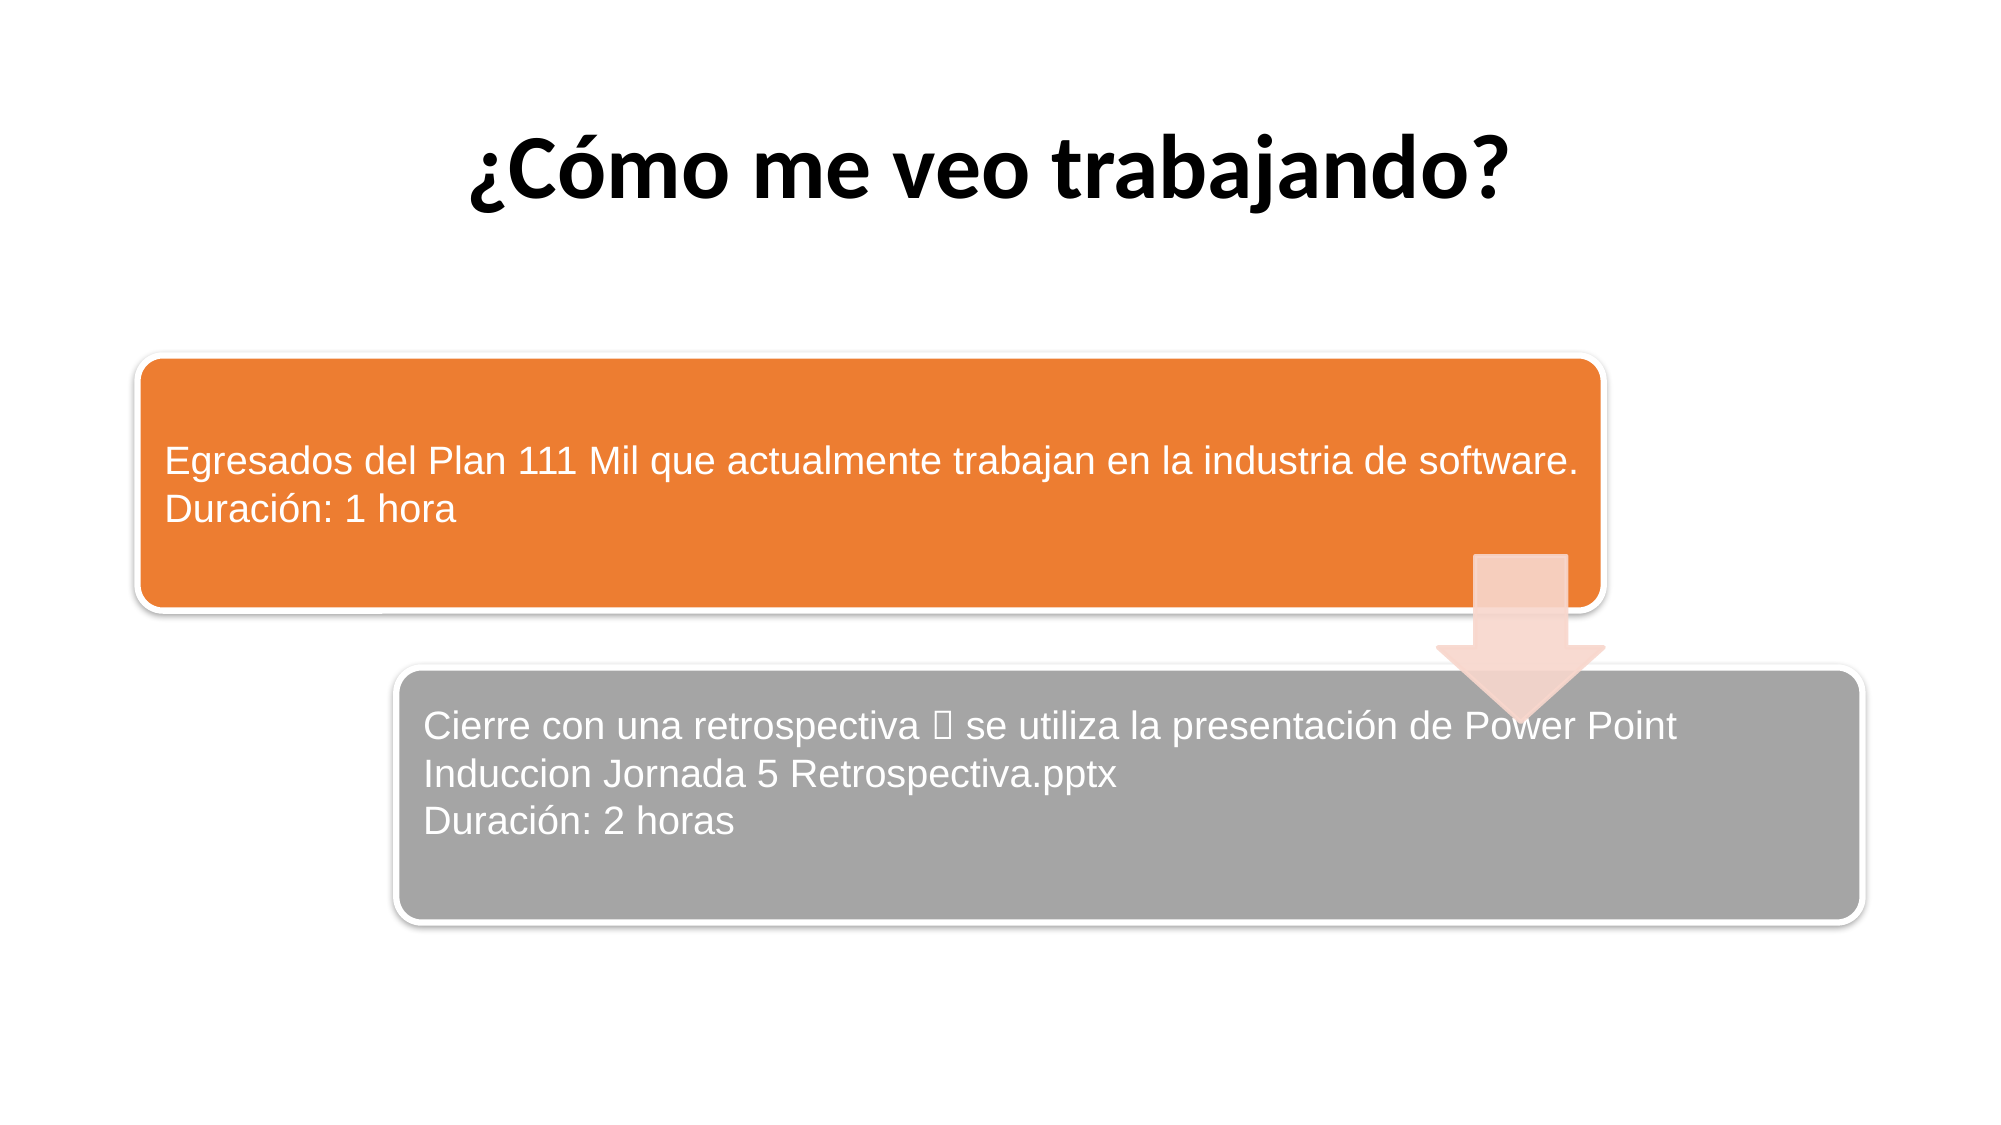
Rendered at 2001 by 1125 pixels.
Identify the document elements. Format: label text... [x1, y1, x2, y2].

title ¿Cómo me veo trabajando? [137, 110, 1863, 228]
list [137, 355, 1863, 923]
